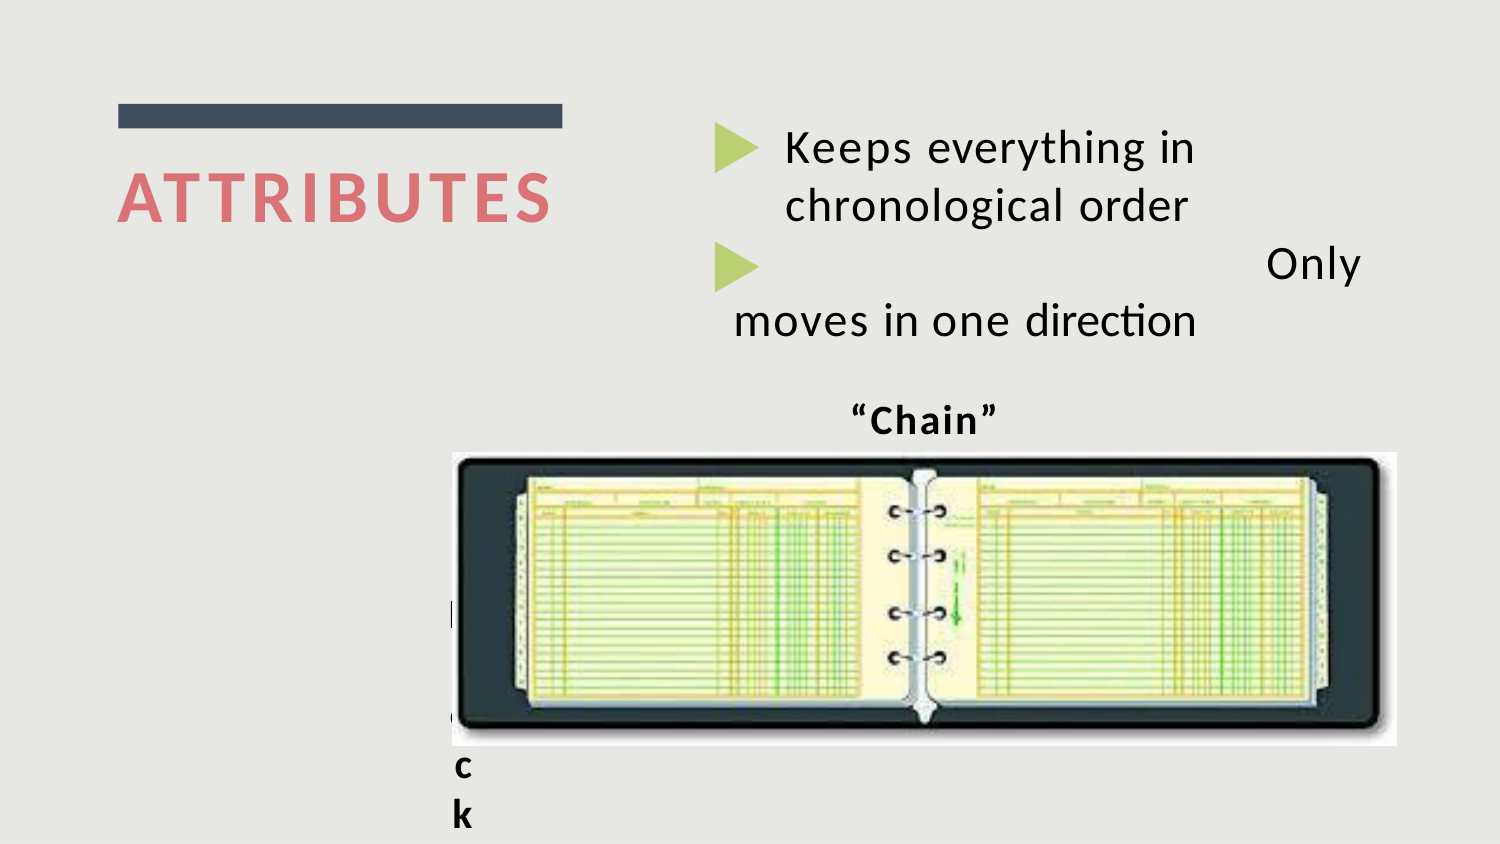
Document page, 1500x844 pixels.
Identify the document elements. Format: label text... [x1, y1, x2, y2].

text_box [714, 121, 760, 174]
text_box [714, 241, 760, 293]
picture [452, 452, 1397, 746]
text_box ATTRIBUTES [115, 145, 569, 238]
text_box - Only moves in one direction “Chain” Like the binding of a ledger to keep blocks together “Blocks” Each block is like a page in the ledger [251, 229, 1375, 844]
title - Keeps everything in chronological order [731, 113, 1203, 257]
text_box [118, 103, 563, 129]
